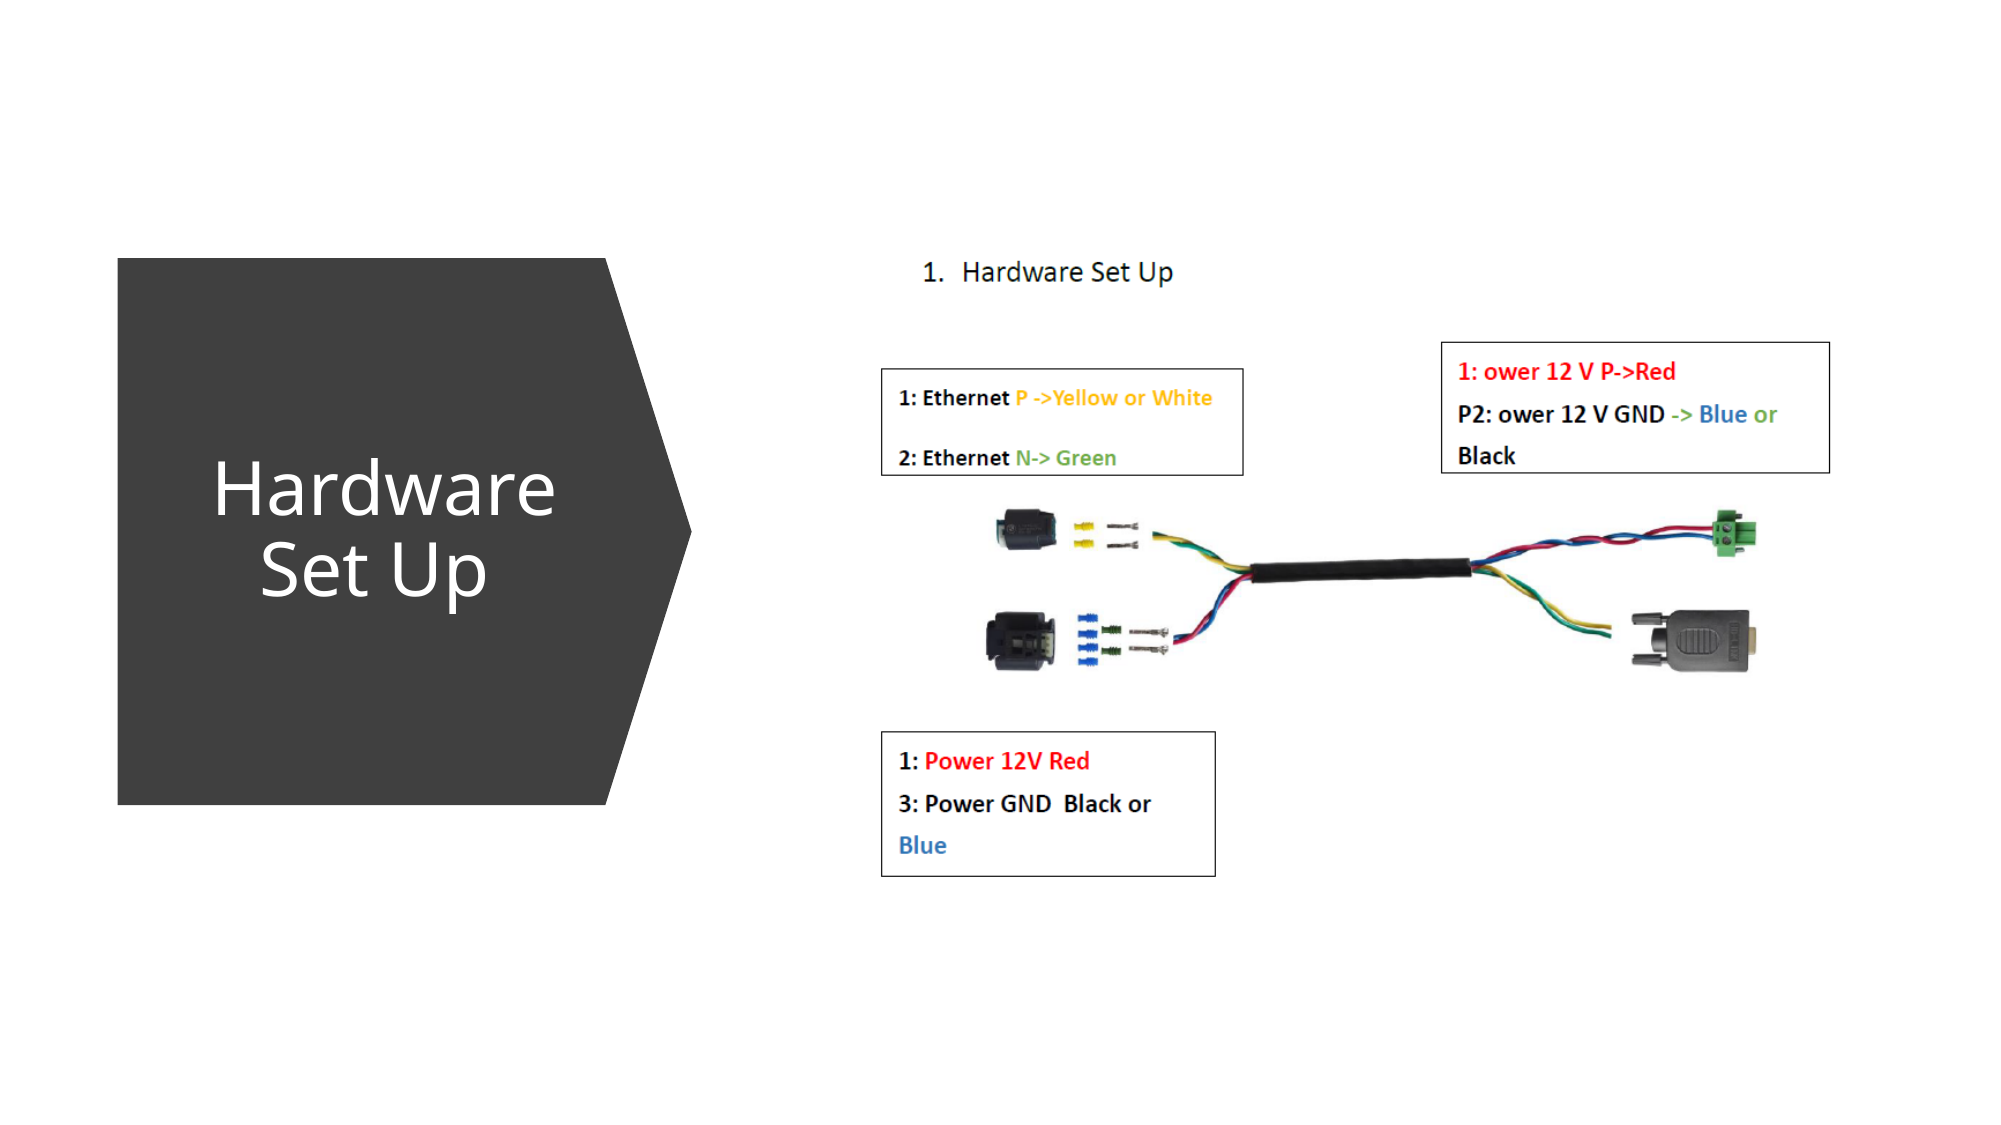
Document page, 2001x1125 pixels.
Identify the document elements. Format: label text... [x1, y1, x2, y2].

text_box [116, 257, 693, 807]
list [783, 232, 1896, 892]
title Hardware Set Up [168, 322, 601, 741]
